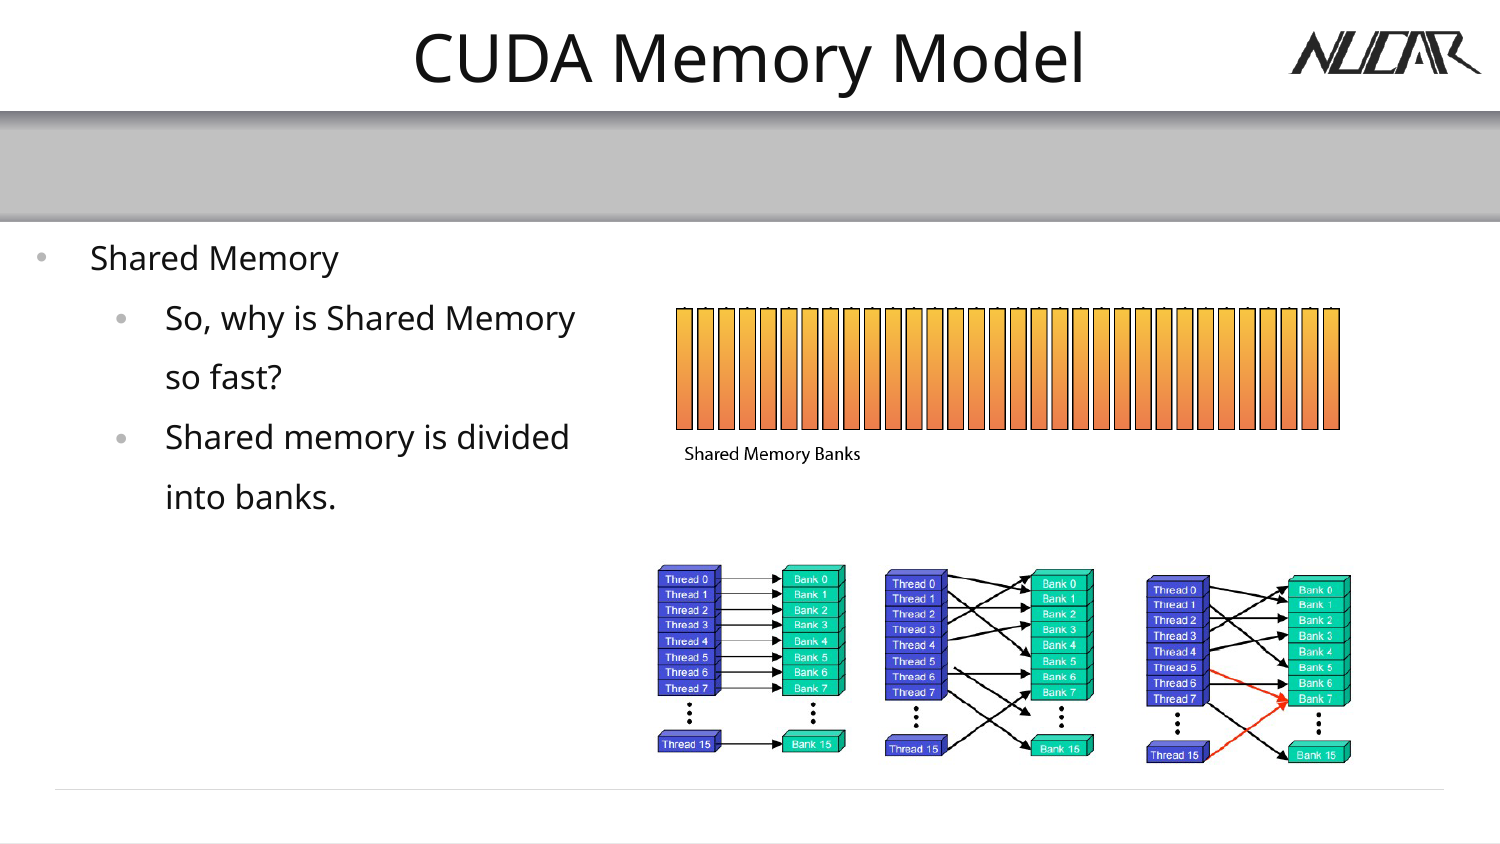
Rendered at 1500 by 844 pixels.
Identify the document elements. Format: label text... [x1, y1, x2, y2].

picture [666, 307, 1349, 466]
picture [648, 555, 1367, 770]
list Shared Memory So, why is Shared Memory so fast? Shared memory is divided into banks. [0, 221, 615, 735]
title CUDA Memory Model [97, 0, 1403, 111]
